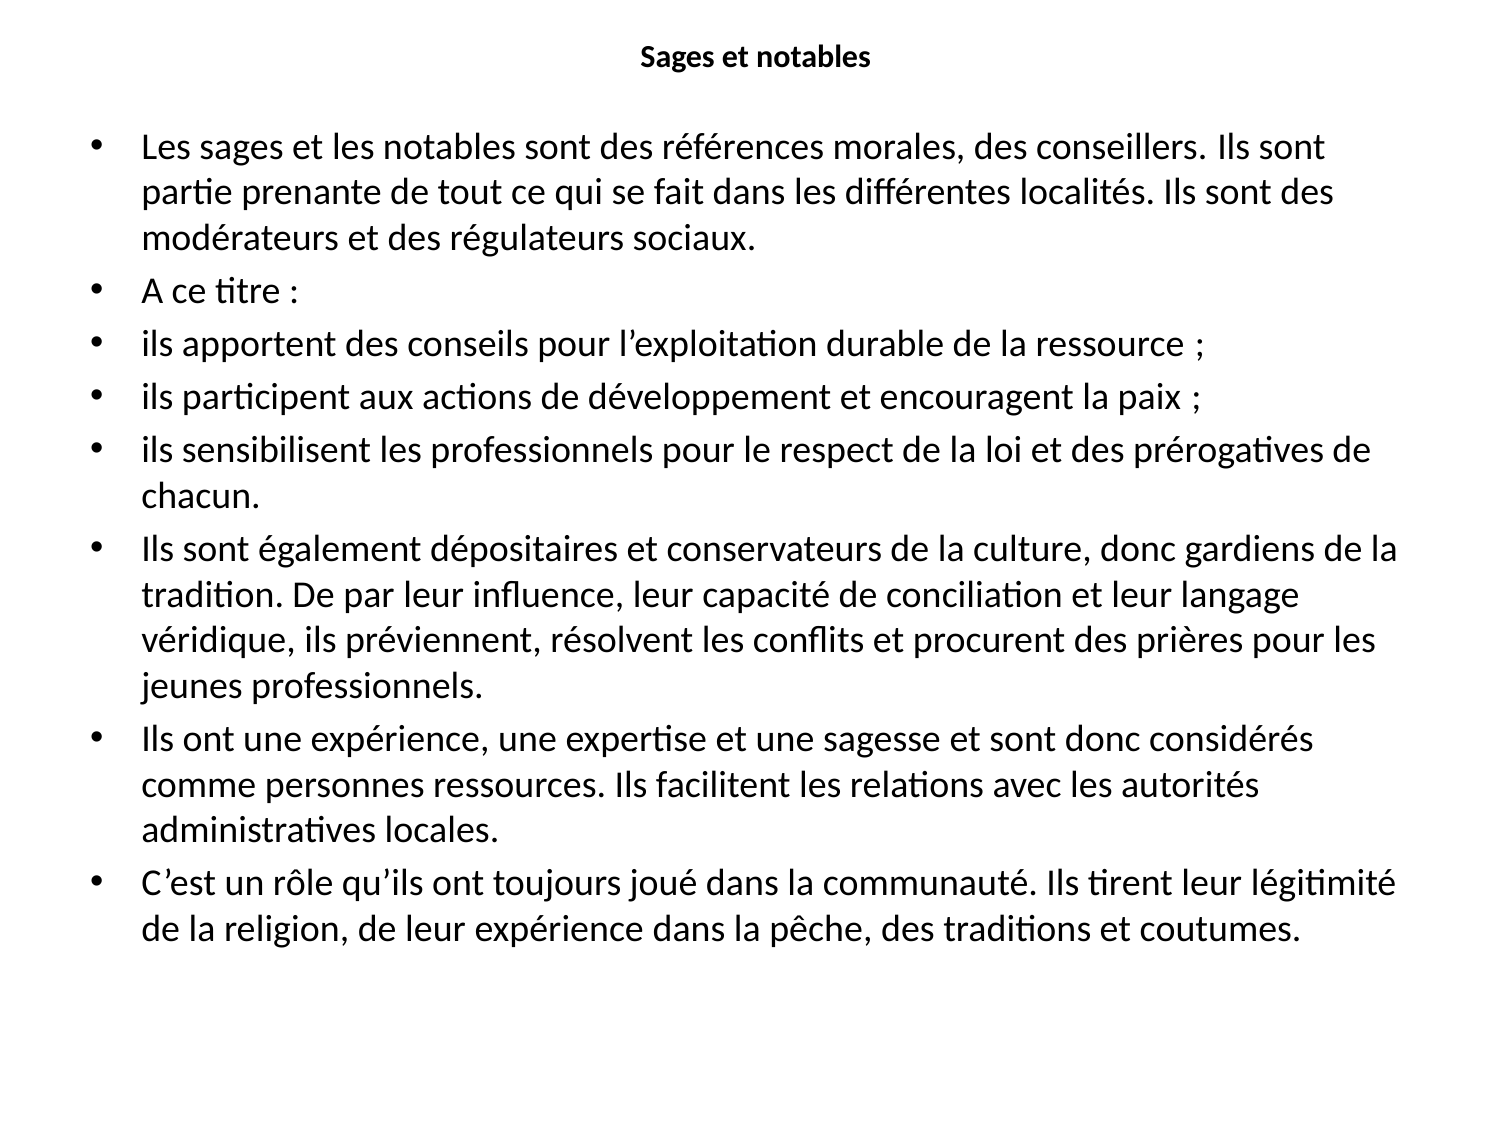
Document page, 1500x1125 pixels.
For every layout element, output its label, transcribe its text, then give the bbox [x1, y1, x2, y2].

list Les sages et les notables sont des références morales, des conseillers. Ils sont partie prenante de tout ce qui se fait dans les différentes localités. Ils sont des modérateurs et des régulateurs sociaux. A ce titre : ils apportent des conseils pour l’exploitation durable de la ressource ; ils participent aux actions de développement et encouragent la paix ; ils sensibilisent les professionnels pour le respect de la loi et des prérogatives de chacun. Ils sont également dépositaires et conservateurs de la culture, donc gardiens de la tradition. De par leur influence, leur capacité de conciliation et leur langage véridique, ils préviennent, résolvent les conflits et procurent des prières pour les jeunes professionnels. Ils ont une expérience, une expertise et une sagesse et sont donc considérés comme personnes ressources. Ils facilitent les relations avec les autorités administratives locales. C’est un rôle qu’ils ont toujours joué dans la communauté. Ils tirent leur légitimité de la religion, de leur expérience dans la pêche, des traditions et coutumes. [75, 113, 1425, 1005]
title Sages et notables [75, 7, 1425, 113]
